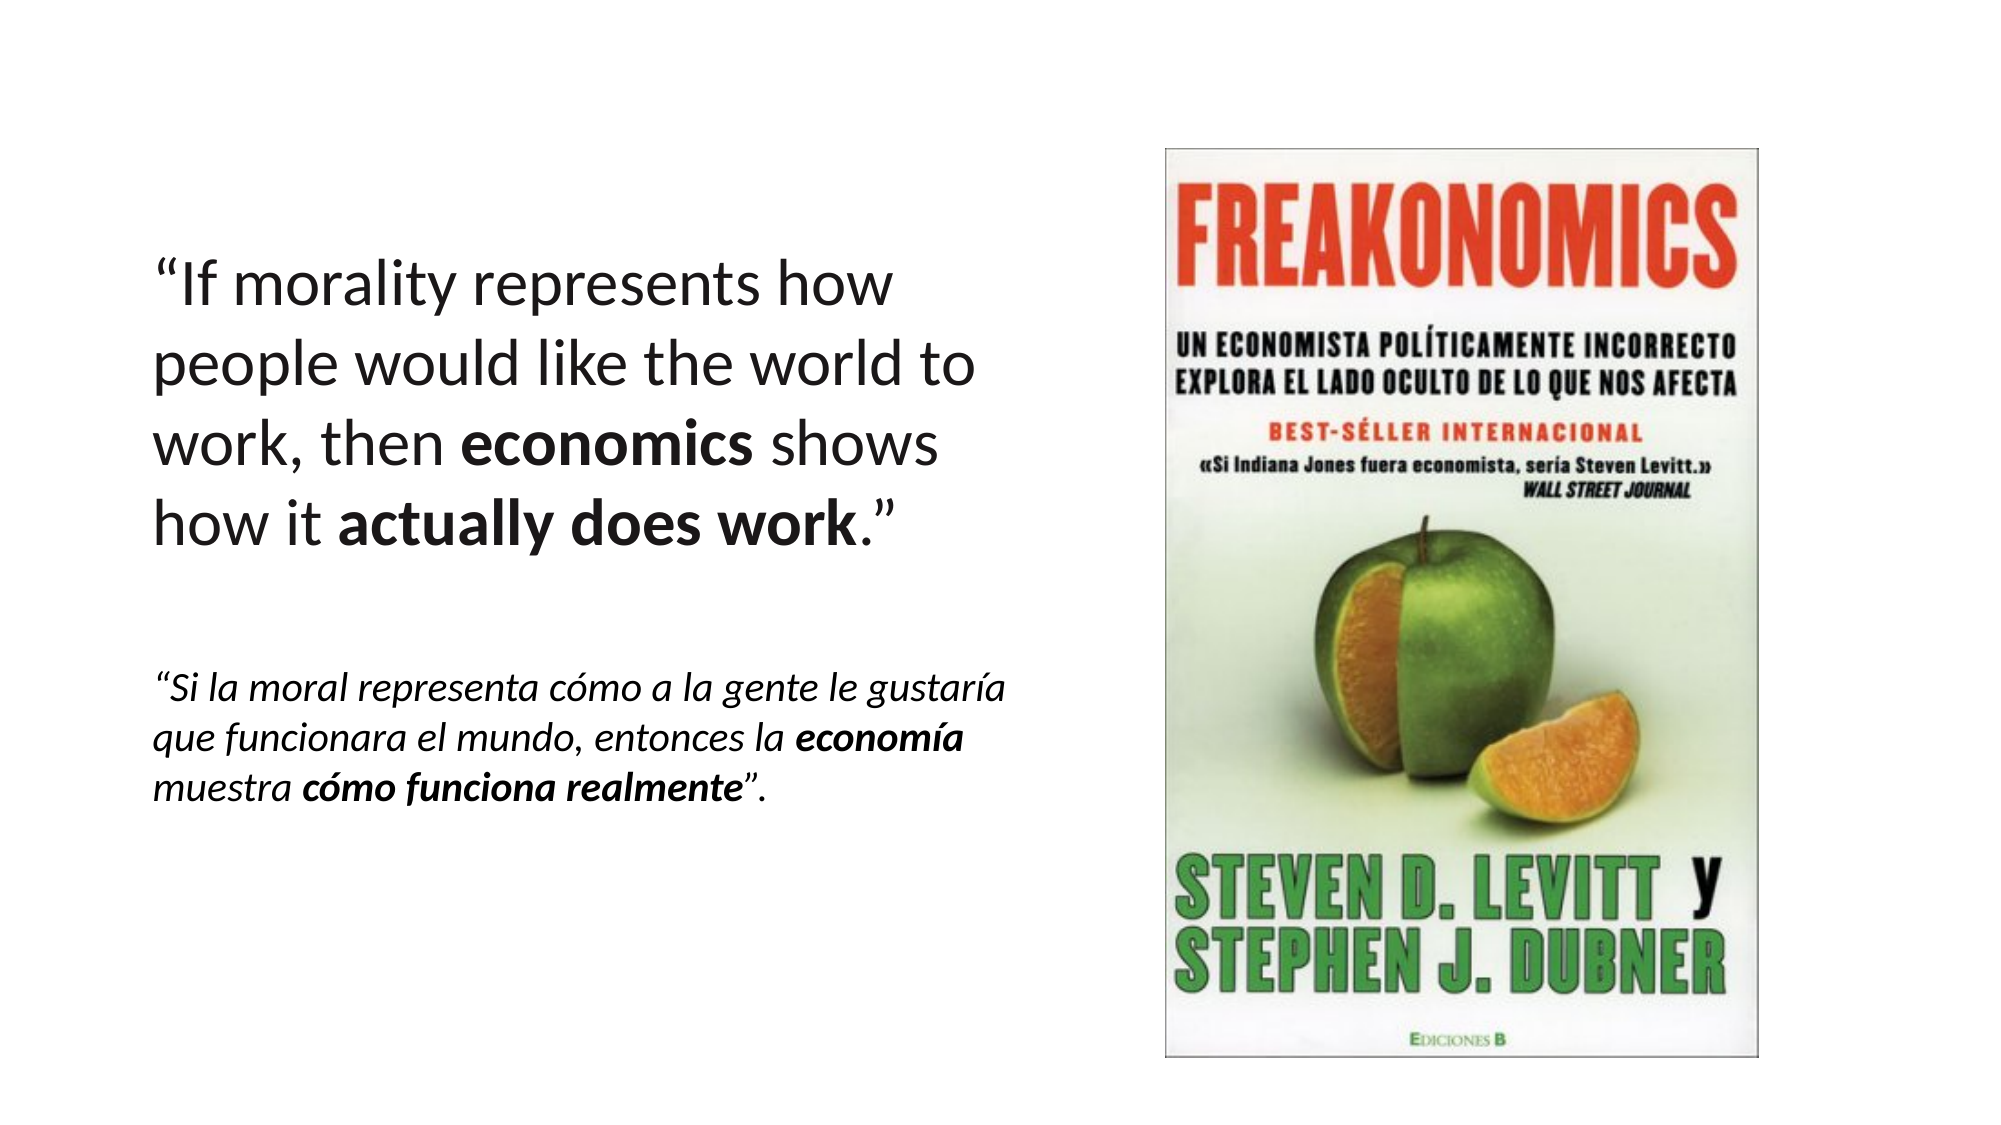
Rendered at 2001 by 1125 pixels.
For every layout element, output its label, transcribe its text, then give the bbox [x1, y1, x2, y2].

list “If morality represents how people would like the world to work, then economics shows how it actually does work.” “Si la moral representa cómo a la gente le gustaría que funcionara el mundo, entonces la economía muestra cómo funciona realmente”. [137, 231, 1062, 894]
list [1165, 147, 1759, 1058]
